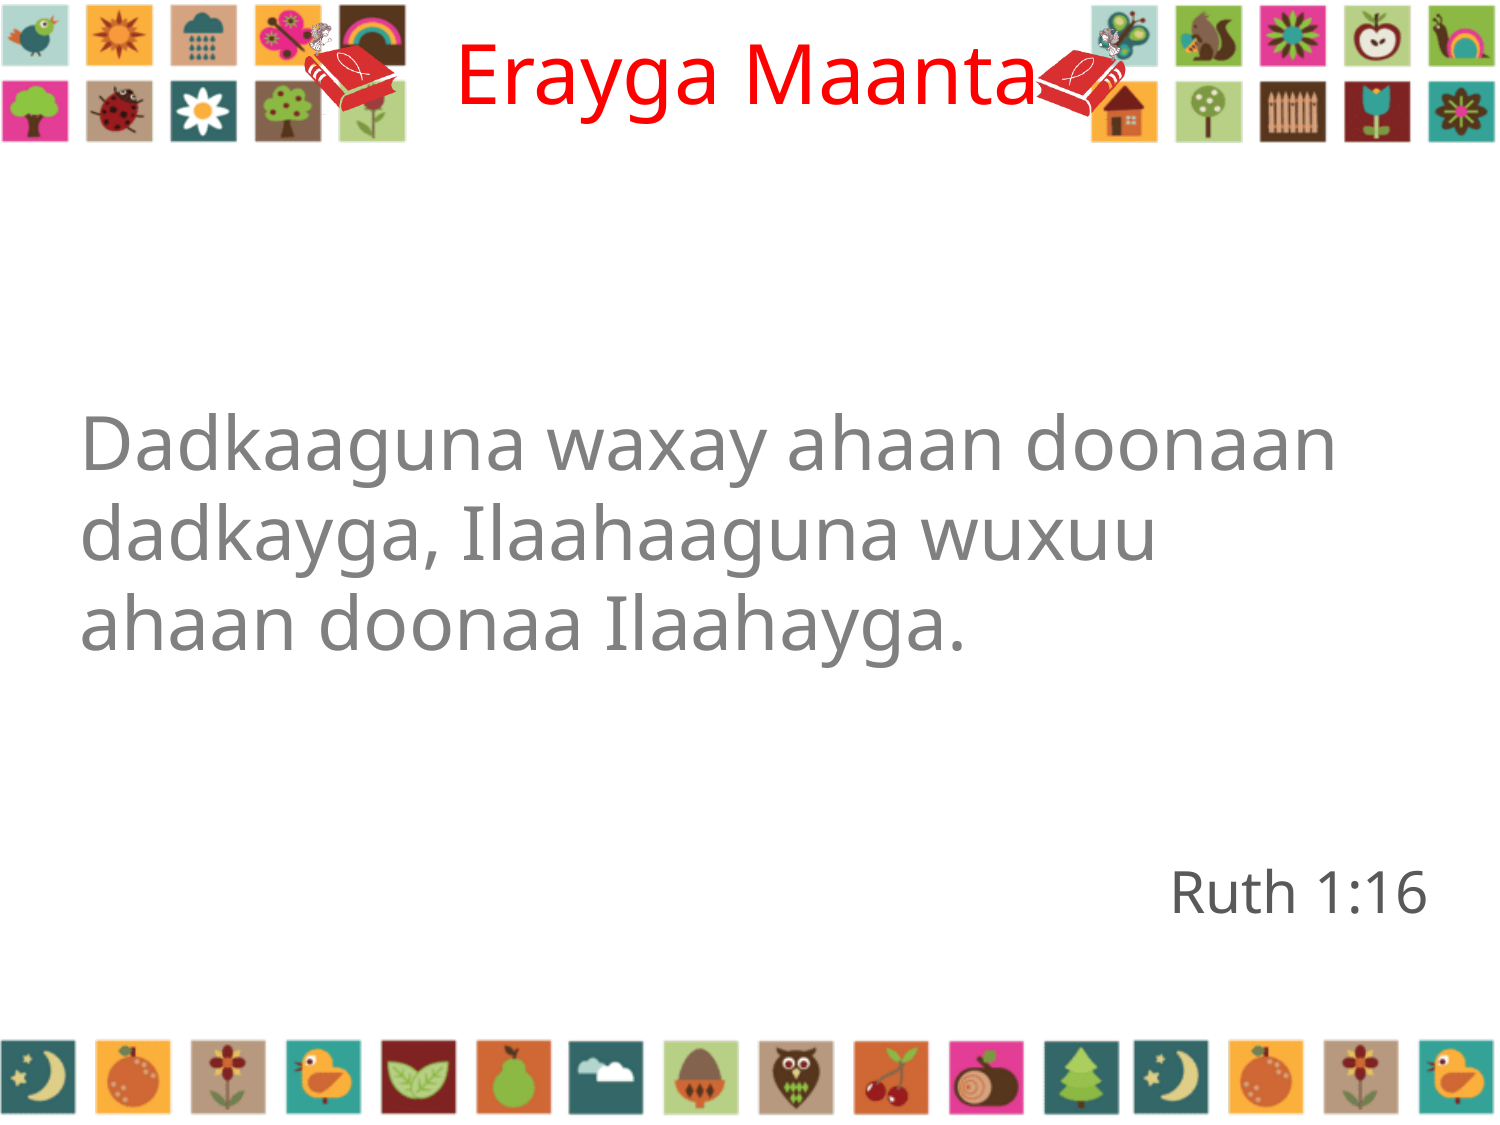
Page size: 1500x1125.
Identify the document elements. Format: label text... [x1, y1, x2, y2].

text_box Dadkaaguna waxay ahaan doonaan dadkayga, Ilaahaaguna wuxuu ahaan doonaa Ilaahayga. [64, 387, 1412, 673]
text_box Erayga Maanta [425, 13, 1077, 129]
picture [1003, 3, 1500, 150]
text_box Ruth 1:16 [812, 848, 1444, 933]
picture [0, 3, 430, 150]
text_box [0, 1028, 1500, 1118]
